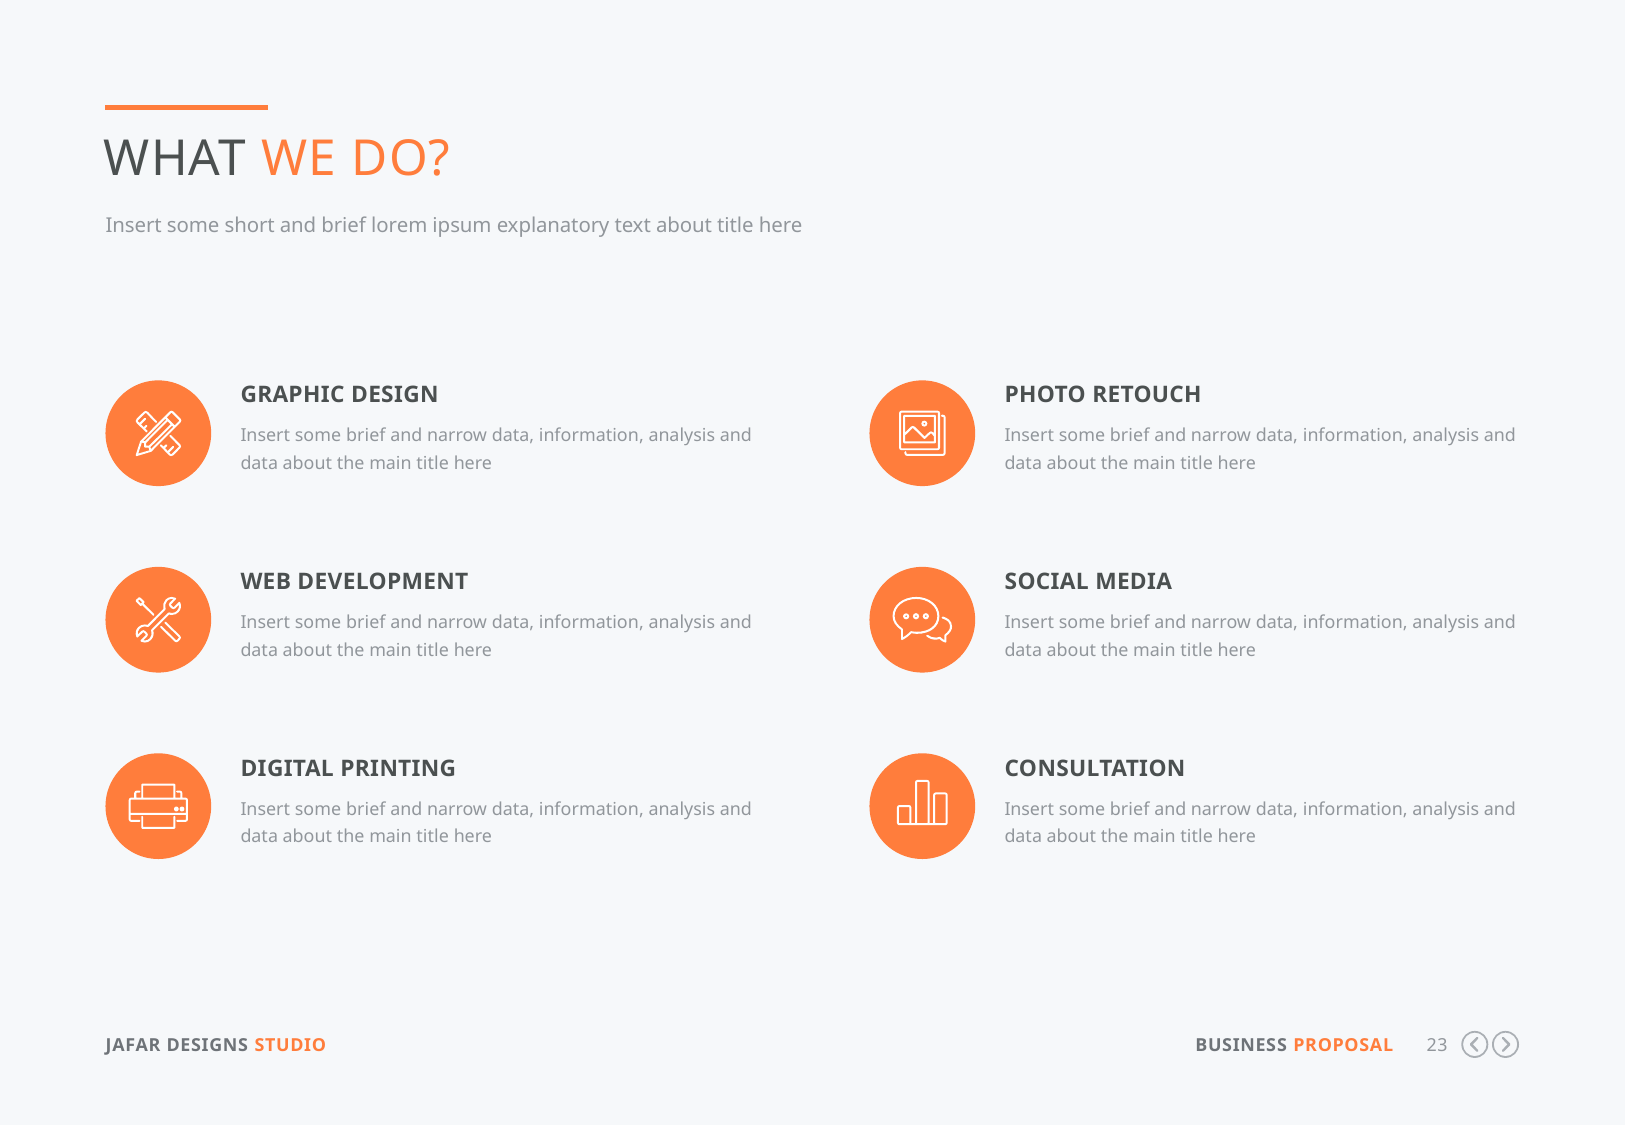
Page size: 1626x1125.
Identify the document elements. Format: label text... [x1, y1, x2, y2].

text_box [240, 379, 755, 474]
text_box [240, 566, 755, 661]
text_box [1004, 753, 1519, 848]
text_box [105, 753, 212, 859]
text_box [1004, 566, 1519, 661]
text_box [105, 566, 212, 673]
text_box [1004, 379, 1519, 474]
list Insert some short and brief lorem ipsum explanatory text about title here [105, 209, 1519, 241]
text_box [240, 753, 755, 848]
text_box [869, 753, 976, 859]
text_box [869, 566, 976, 673]
list What We Do? [103, 125, 1518, 188]
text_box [869, 380, 976, 487]
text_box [105, 380, 212, 487]
